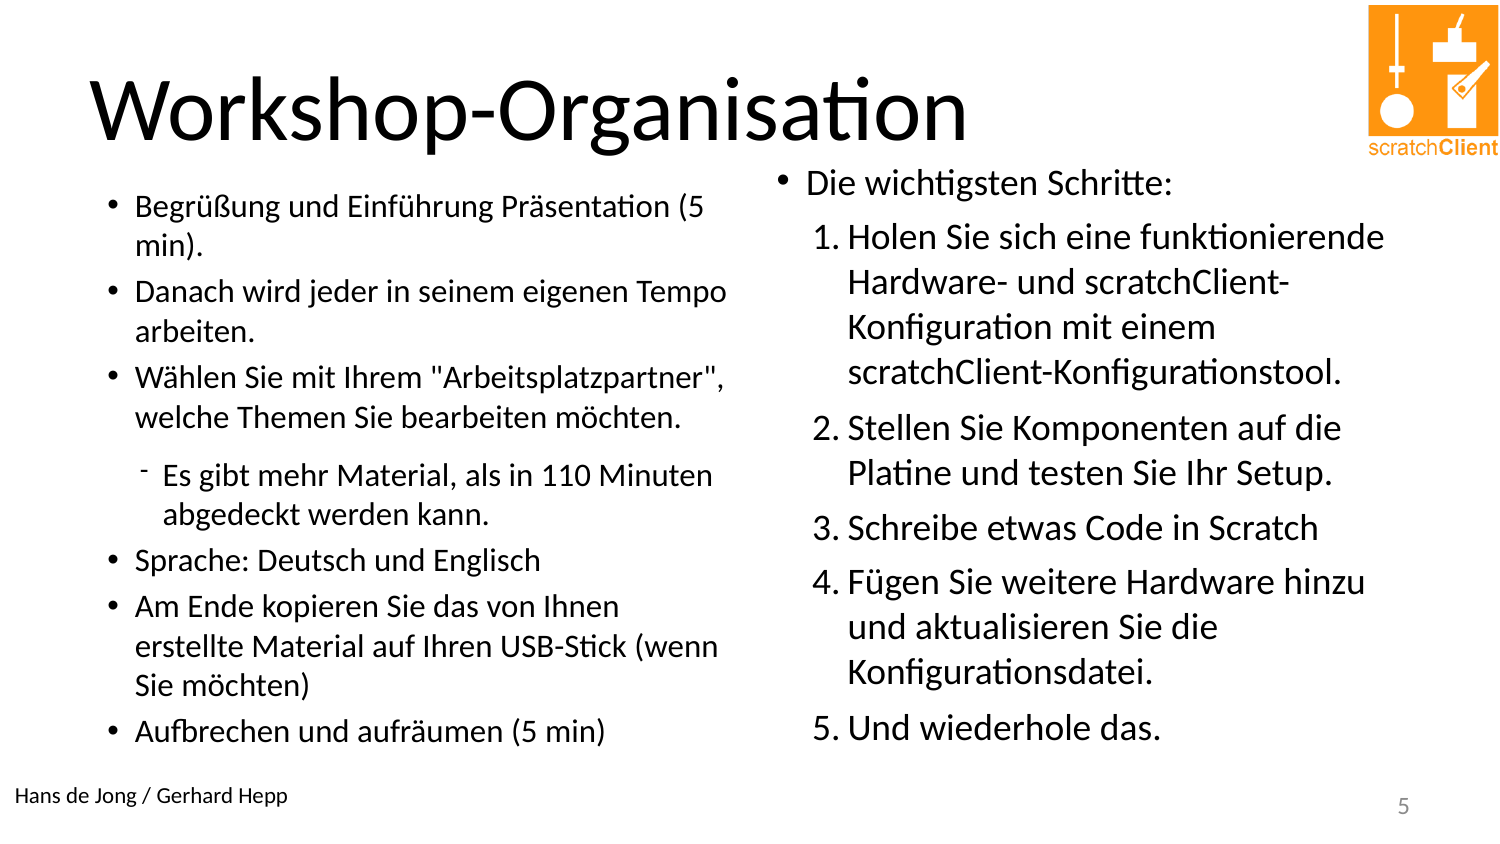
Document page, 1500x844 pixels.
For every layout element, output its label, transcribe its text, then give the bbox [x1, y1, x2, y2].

text_box Die wichtigsten Schritte: Holen Sie sich eine funktionierende Hardware- und scratchClient-Konfiguration mit einem scratchClient-Konfigurationstool. Stellen Sie Komponenten auf die Platine und testen Sie Ihr Setup. Schreibe etwas Code in Scratch Fügen Sie weitere Hardware hinzu und aktualisieren Sie die Konfigurationsdatei. Und wiederhole das. [761, 150, 1414, 765]
text_box Workshop-Organisation [75, 33, 1425, 175]
text_box 5 [1340, 781, 1425, 827]
text_box Begrüßung und Einführung Präsentation (5 min). Danach wird jeder in seinem eigenen Tempo arbeiten. Wählen Sie mit Ihrem "Arbeitsplatzpartner", welche Themen Sie bearbeiten möchten. Es gibt mehr Material, als in 110 Minuten abgedeckt werden kann. Sprache: Deutsch und Englisch Am Ende kopieren Sie das von Ihnen erstellte Material auf Ihren USB-Stick (wenn Sie möchten) Aufbrechen und aufräumen (5 min) [92, 177, 745, 780]
picture [1366, 5, 1500, 160]
